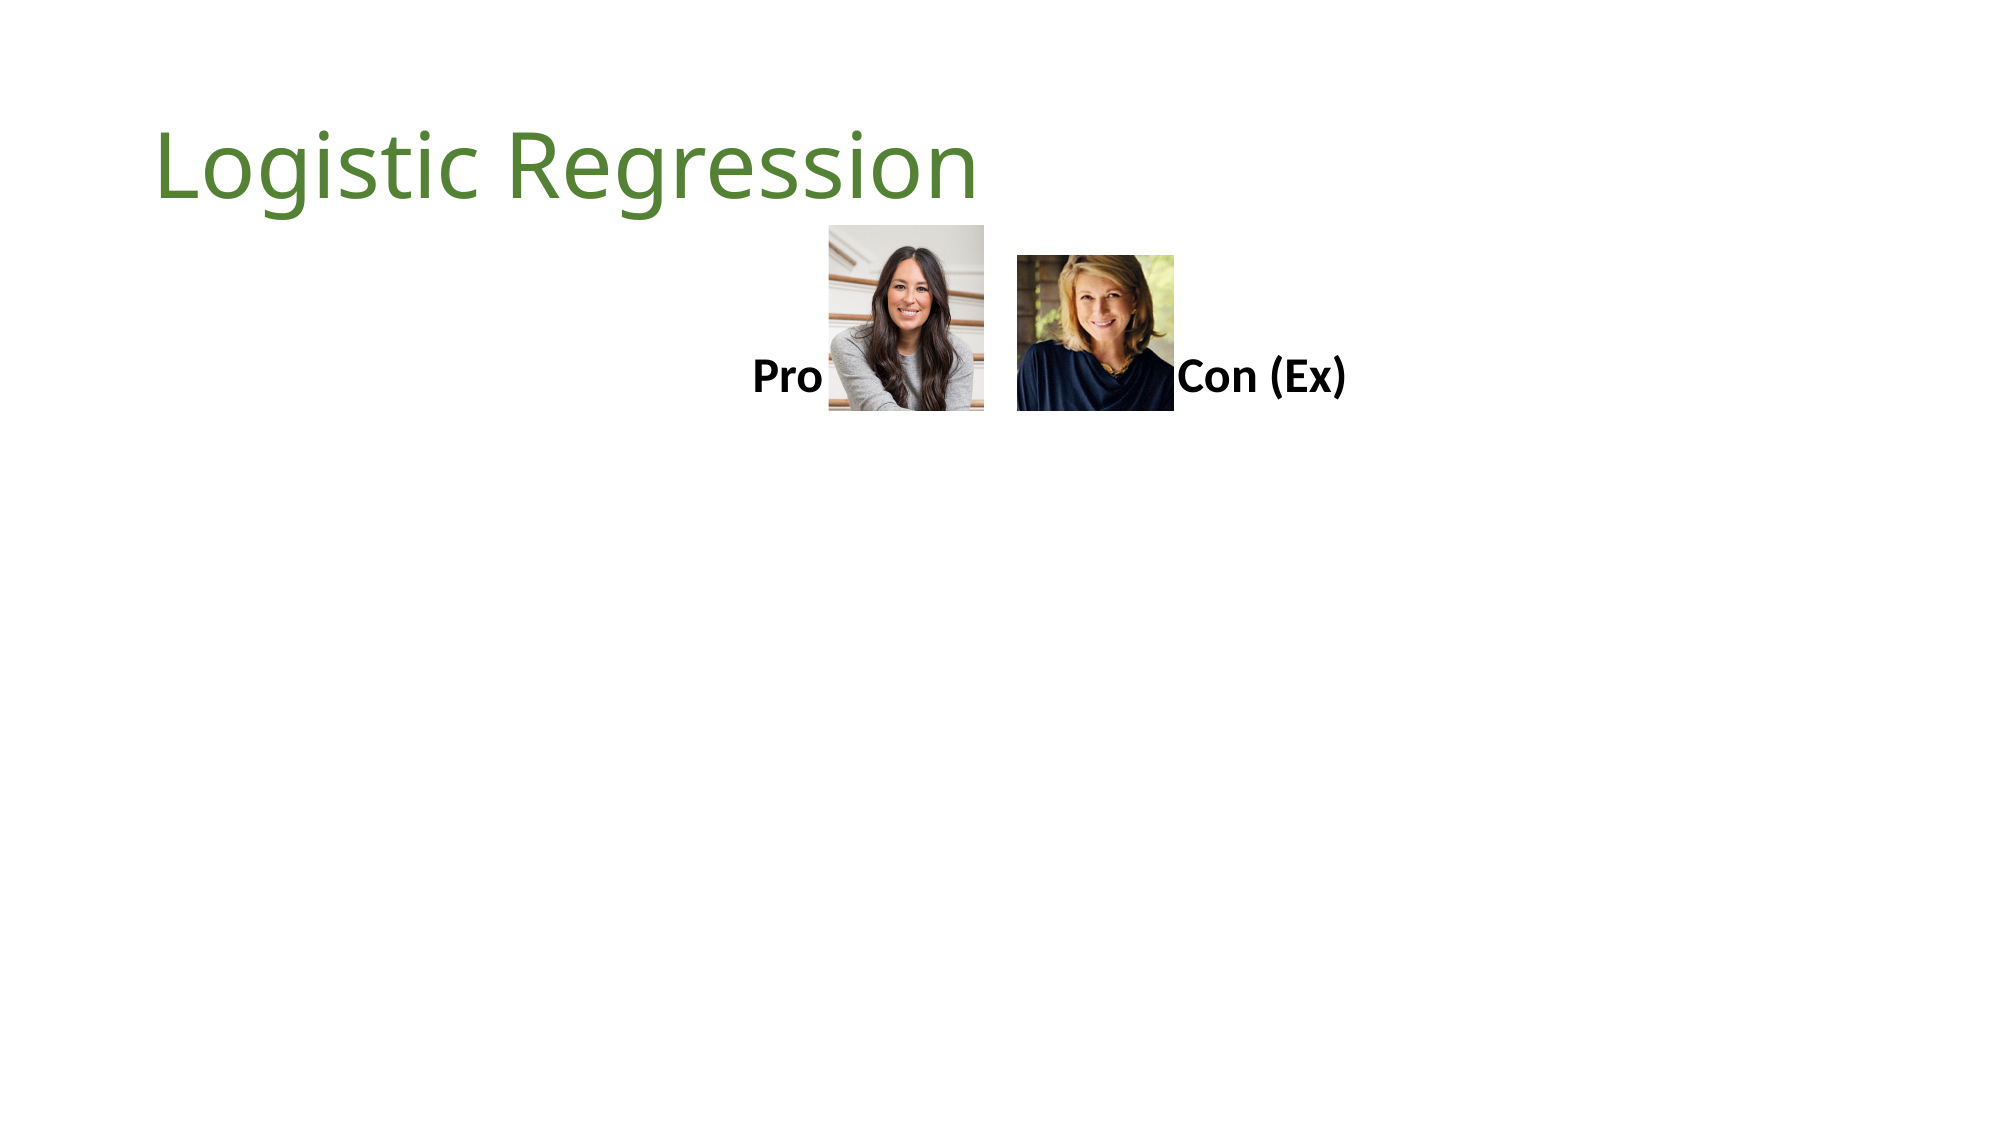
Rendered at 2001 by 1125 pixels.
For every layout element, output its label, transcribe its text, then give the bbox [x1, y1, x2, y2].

picture [1017, 255, 1174, 411]
list Con (Ex) [1174, 275, 1863, 411]
list Pro [137, 275, 828, 411]
picture [828, 225, 984, 411]
title Logistic Regression [137, 59, 1863, 278]
list Con (Ex) [1012, 275, 1017, 411]
